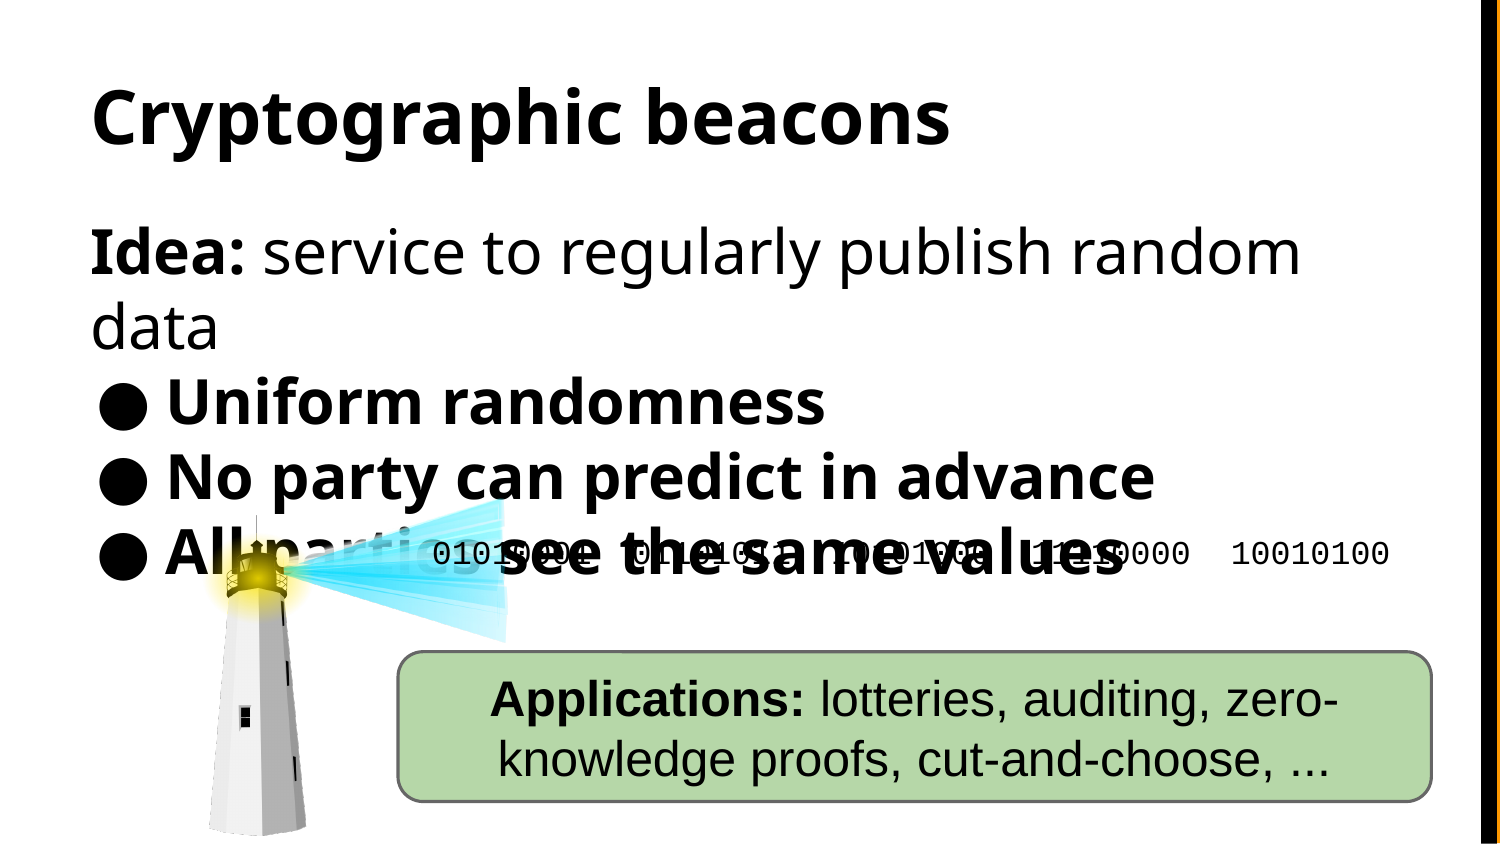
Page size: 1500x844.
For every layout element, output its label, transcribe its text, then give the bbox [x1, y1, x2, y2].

title Cryptographic beacons [75, 33, 1452, 175]
picture [201, 492, 509, 837]
text_box 01010001 01101011 10101000 11110000 10010100 [513, 516, 1479, 598]
text_box Idea: service to regularly publish random data Uniform randomness No party can predict in advance All parties see the same values [75, 196, 1452, 760]
text_box Applications: lotteries, auditing, zero-knowledge proofs, cut-and-choose, ... [513, 651, 1432, 802]
